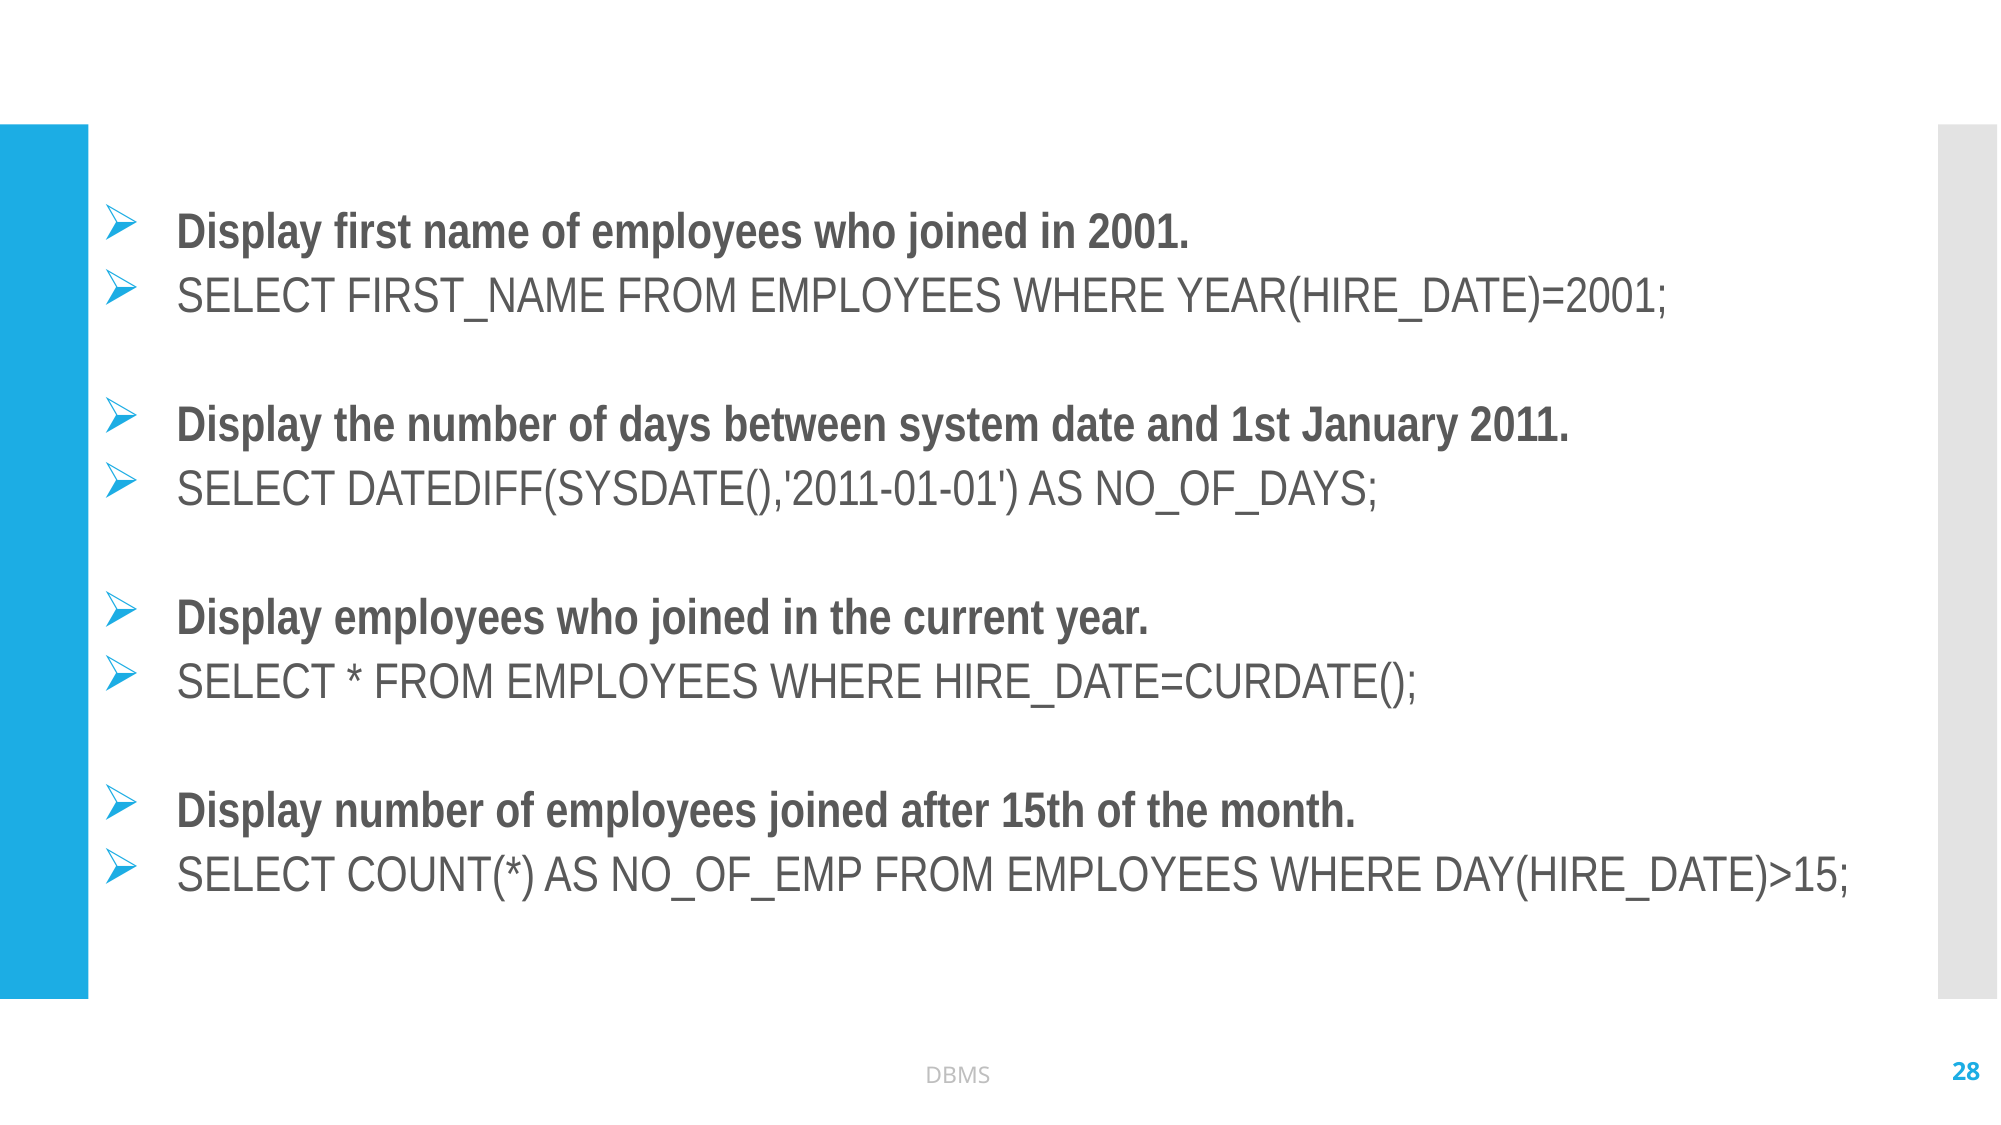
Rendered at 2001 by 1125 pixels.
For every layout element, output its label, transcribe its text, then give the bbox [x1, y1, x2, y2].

list Display first name of employees who joined in 2001. SELECT FIRST_NAME FROM EMPLOYEES WHERE YEAR(HIRE_DATE)=2001; Display the number of days between system date and 1st January 2011. SELECT DATEDIFF(SYSDATE(),'2011-01-01') AS NO_OF_DAYS; Display employees who joined in the current year. SELECT * FROM EMPLOYEES WHERE HIRE_DATE=CURDATE(); Display number of employees joined after 15th of the month. SELECT COUNT(*) AS NO_OF_EMP FROM EMPLOYEES WHERE DAY(HIRE_DATE)>15; [86, 197, 1930, 1036]
slide_number 28 [1744, 1042, 1996, 1103]
footer DBMS [473, 1046, 1443, 1107]
